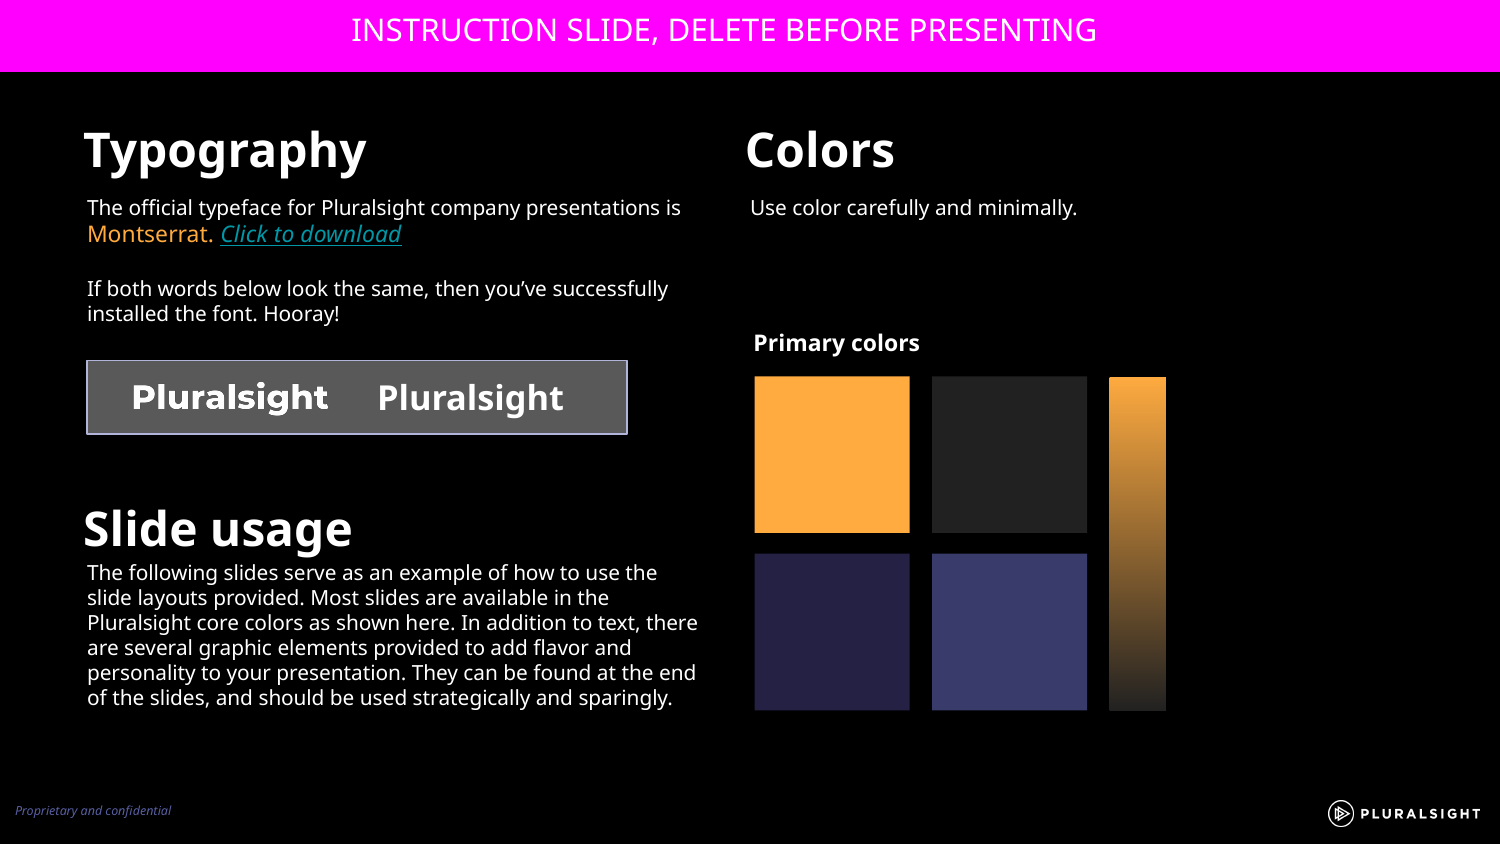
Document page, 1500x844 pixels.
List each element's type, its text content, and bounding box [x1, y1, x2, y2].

text_box Primary colors [747, 322, 1094, 361]
text_box Use color carefully and minimally. [744, 189, 1358, 227]
text_box [0, 0, 1500, 72]
text_box [754, 553, 910, 711]
text_box [1109, 377, 1166, 711]
text_box INSTRUCTION SLIDE, DELETE BEFORE PRESENTING [149, 4, 1301, 53]
text_box Typography [77, 122, 583, 191]
picture [130, 379, 329, 419]
text_box [754, 376, 910, 533]
text_box [87, 360, 628, 435]
text_box [932, 553, 1088, 711]
text_box The following slides serve as an example of how to use the slide layouts provided. Most slides are available in the Pluralsight core colors as shown here. In addition to text, there are several graphic elements provided to add flavor and personality to your presentation. They can be found at the end of the slides, and should be used strategically and sparingly. [81, 554, 709, 752]
text_box [932, 376, 1088, 533]
text_box The official typeface for Pluralsight company presentations is Montserrat. Click to download If both words below look the same, then you’ve successfully installed the font. Hooray! [81, 189, 695, 346]
text_box Slide usage [77, 502, 583, 570]
picture [1328, 800, 1480, 827]
text_box Pluralsight [377, 376, 588, 415]
text_box Colors [739, 122, 1245, 191]
